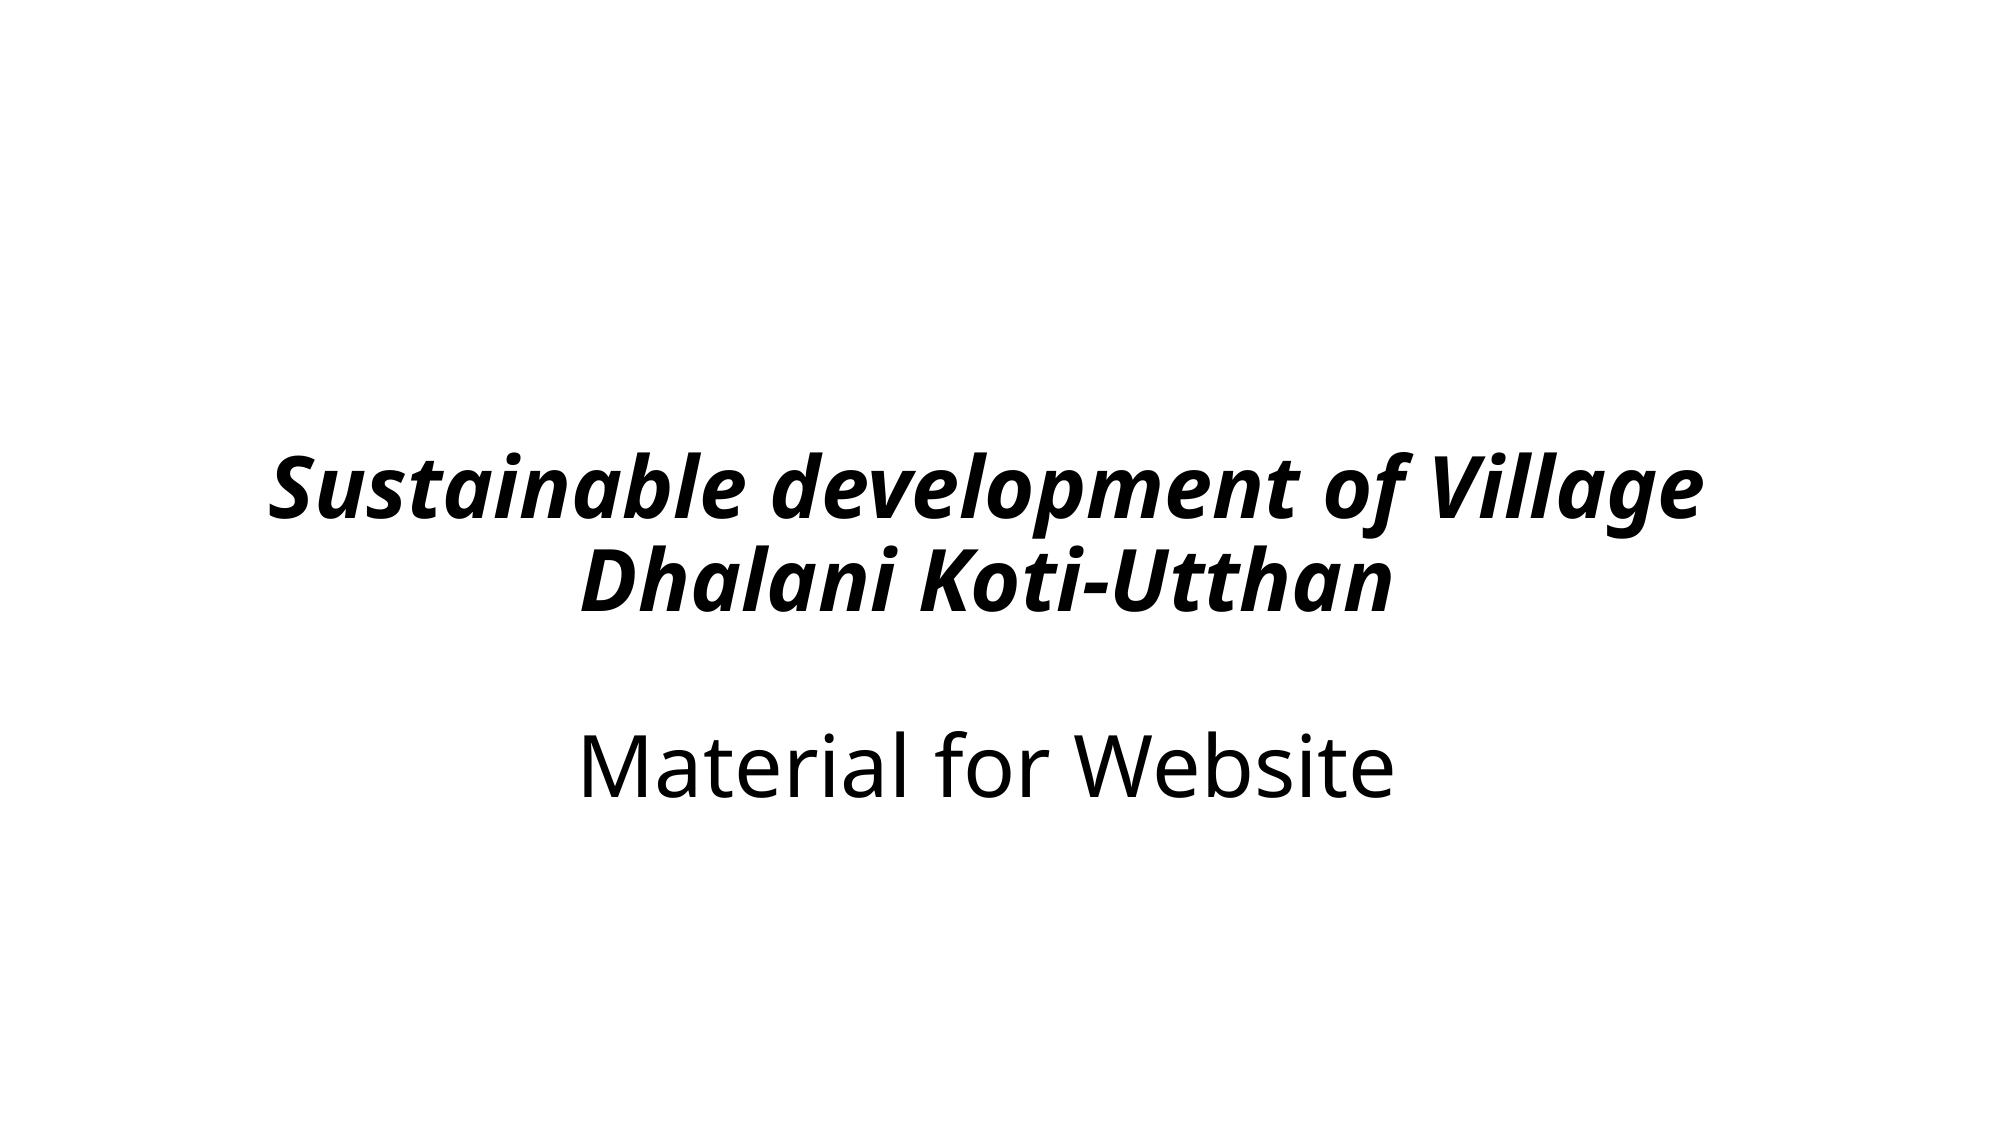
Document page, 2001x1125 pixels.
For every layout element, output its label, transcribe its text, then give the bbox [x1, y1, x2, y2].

title Sustainable development of Village Dhalani Koti-Utthan Material for Website [237, 432, 1738, 824]
